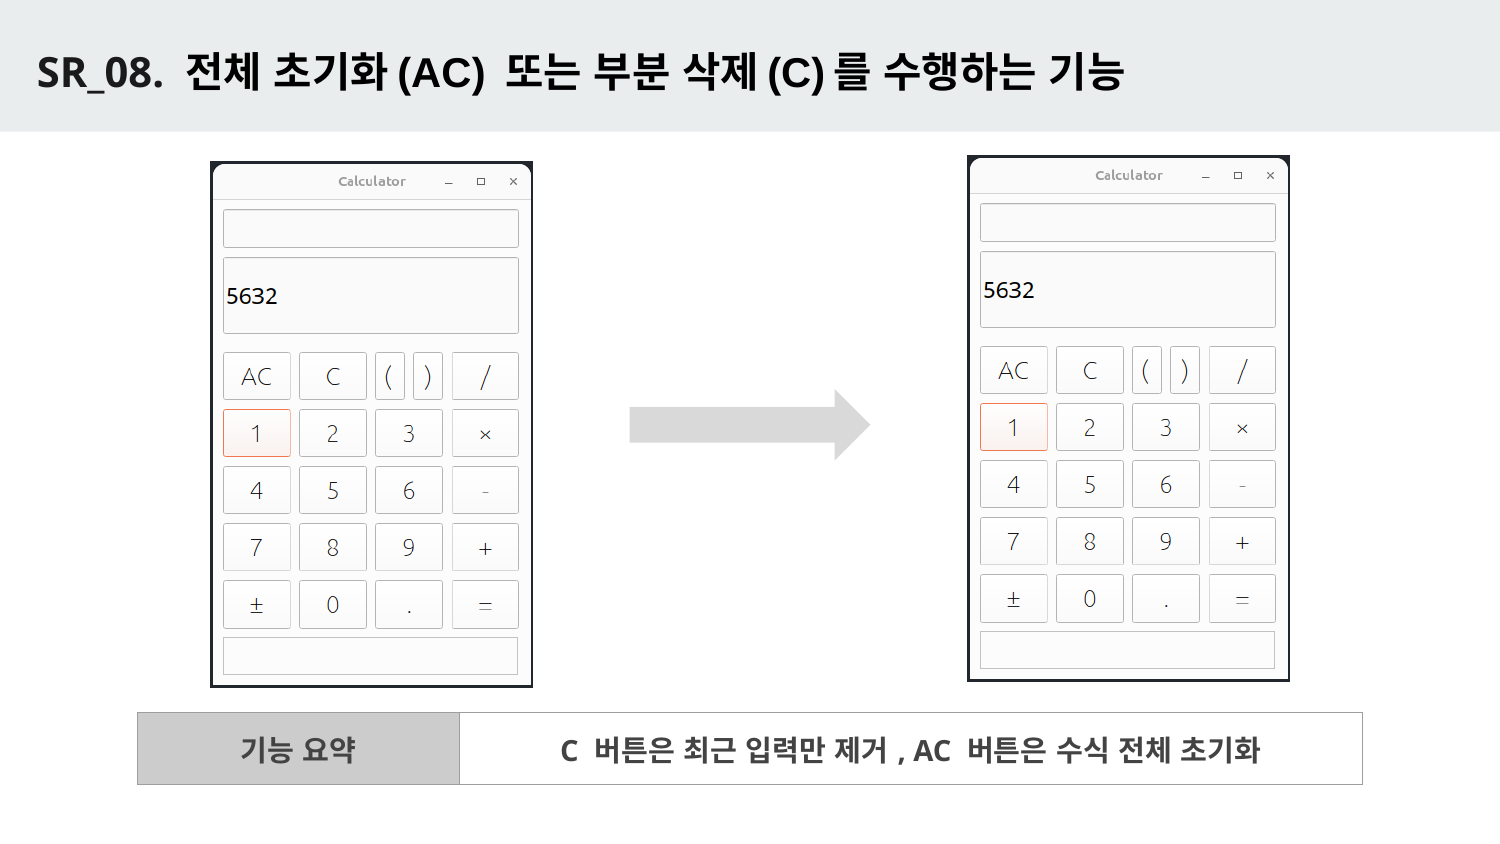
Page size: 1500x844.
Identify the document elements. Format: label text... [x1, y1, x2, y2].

text_box [629, 388, 871, 461]
picture [967, 155, 1290, 682]
title SR_08. 전체 초기화(AC) 또는 부분 삭제(C)를 수행하는 기능 [21, 27, 1284, 116]
picture [210, 161, 533, 688]
table_header 기능 요약 [138, 713, 459, 784]
table_header C 버튼은 최근 입력만 제거, AC 버튼은 수식 전체 초기화 [460, 713, 1362, 784]
